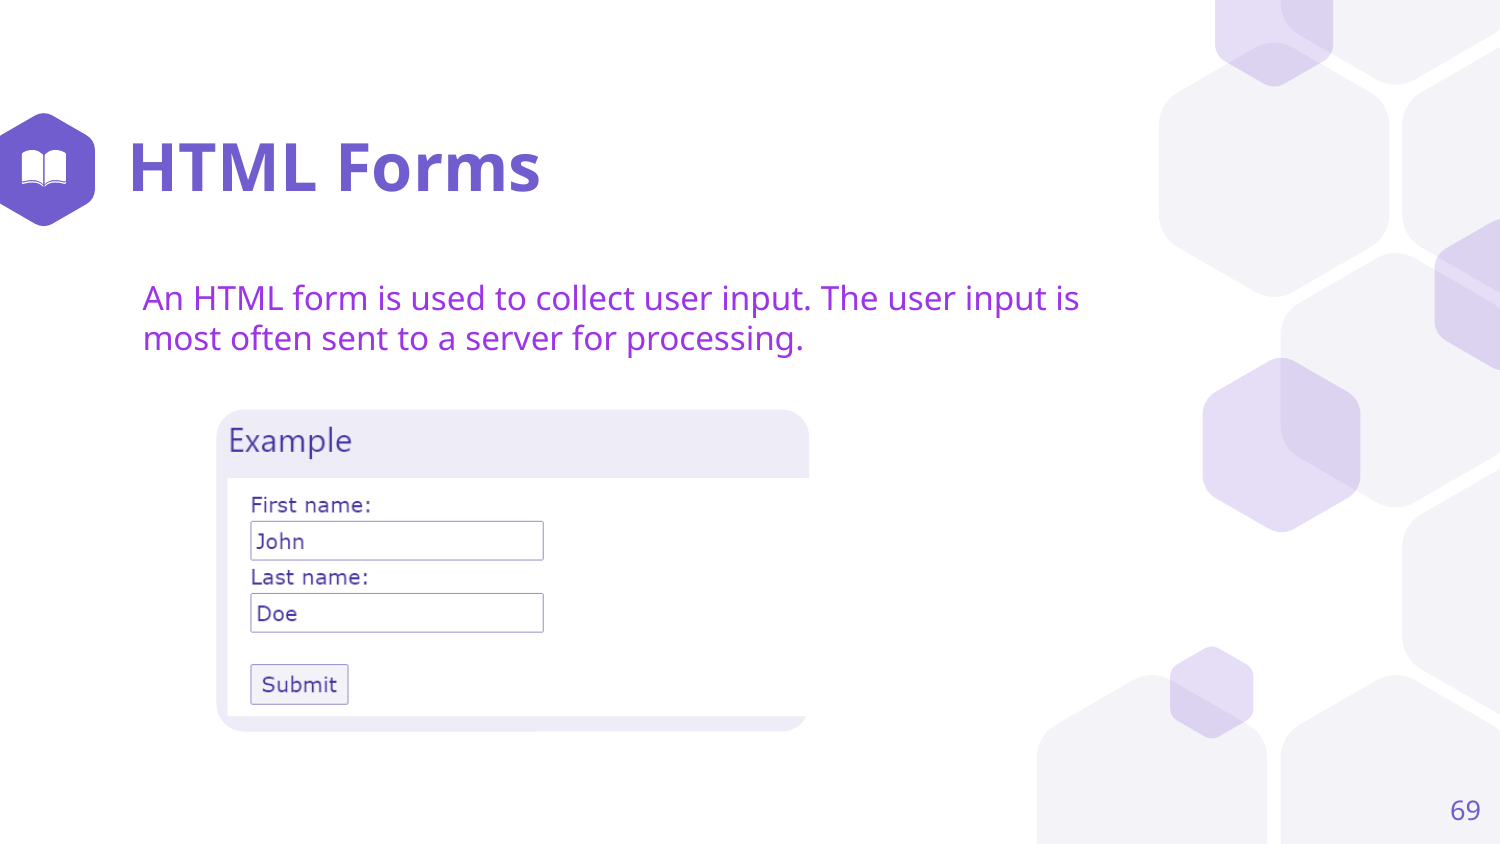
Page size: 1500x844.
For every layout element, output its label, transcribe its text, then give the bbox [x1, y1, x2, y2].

slide_number 69 [1391, 779, 1482, 844]
text_box An HTML form is used to collect user input. The user input is most often sent to a server for processing. [127, 270, 1160, 445]
title HTML Forms [127, 137, 1114, 203]
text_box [21, 149, 67, 187]
picture [216, 409, 810, 732]
